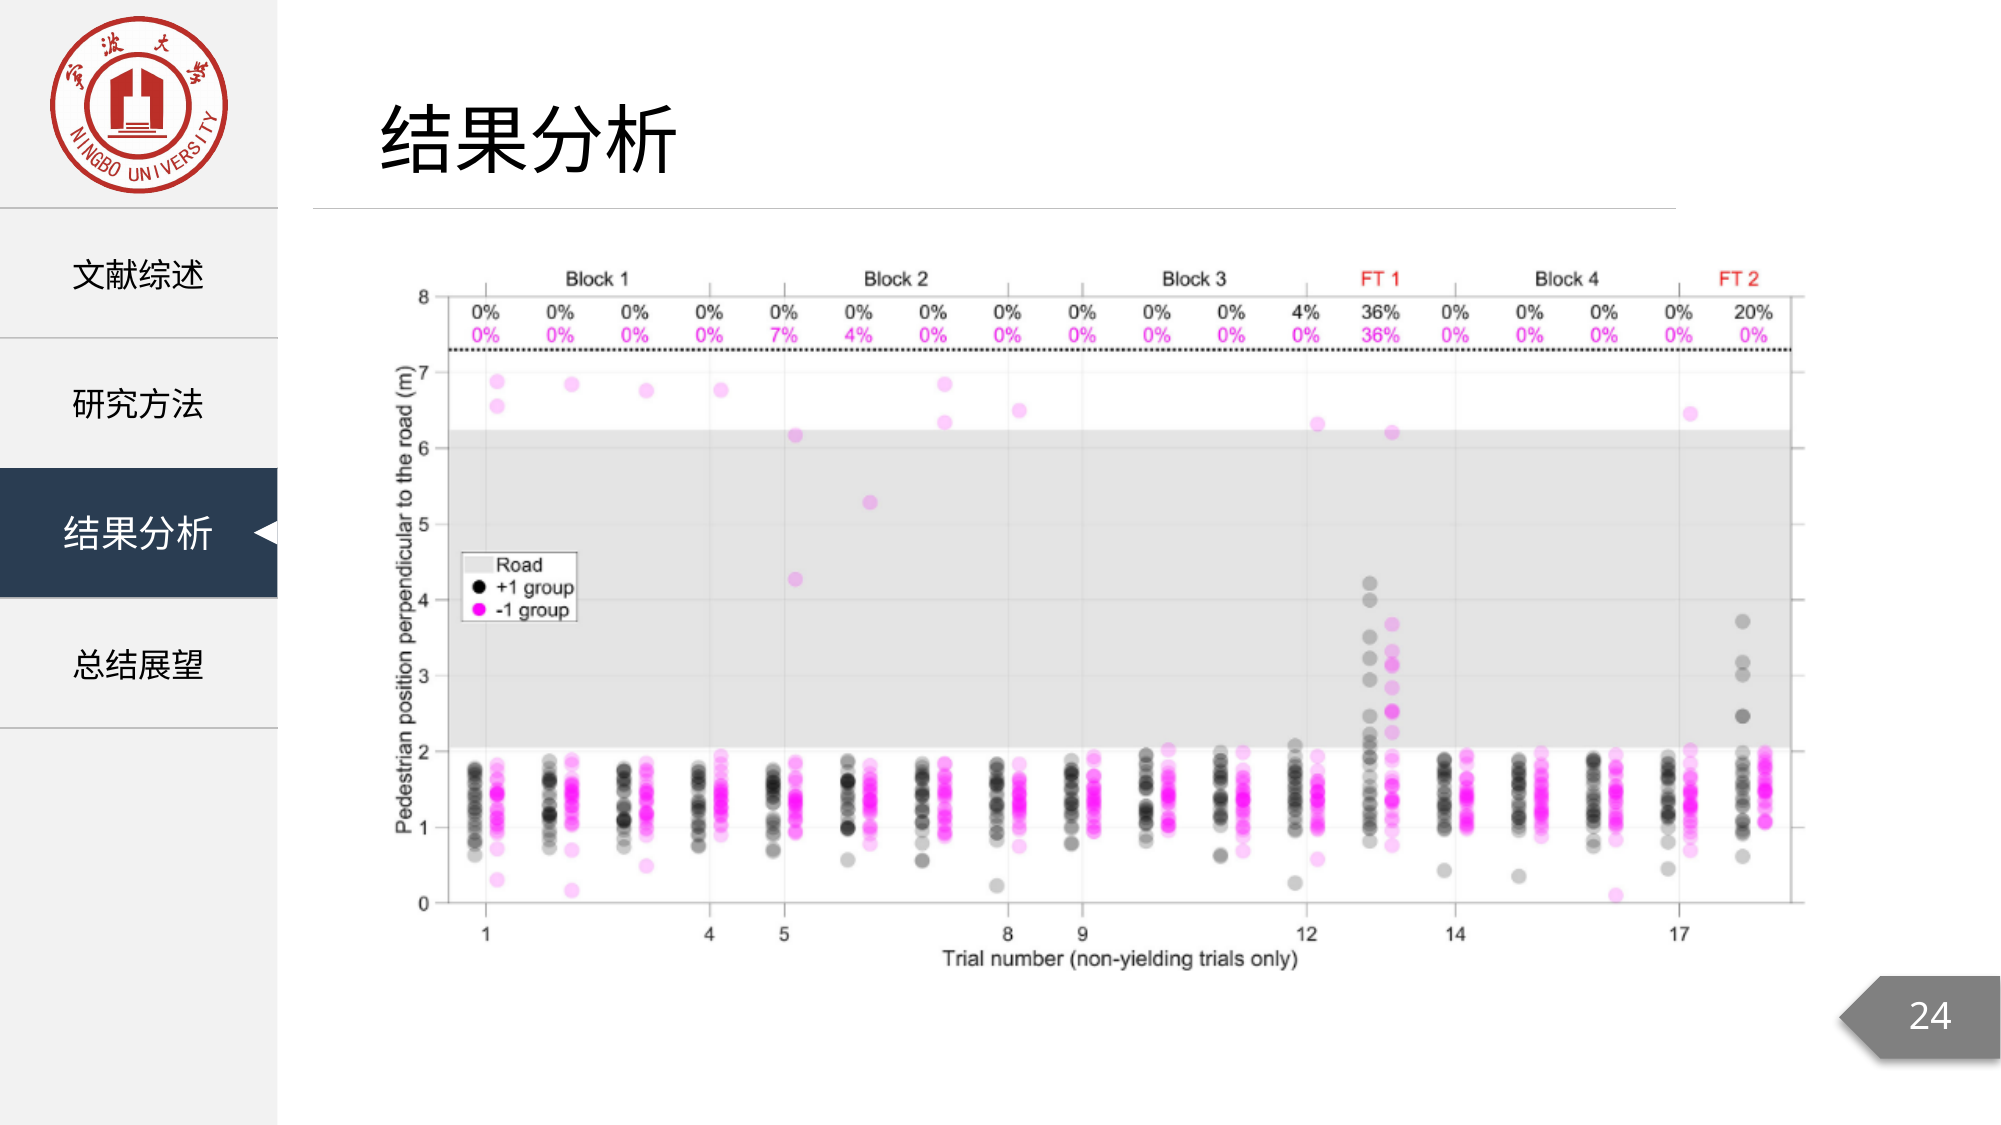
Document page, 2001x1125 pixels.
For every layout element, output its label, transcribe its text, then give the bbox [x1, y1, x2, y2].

picture [376, 255, 1829, 977]
picture [50, 16, 228, 194]
text_box 结果分析 [364, 85, 695, 190]
